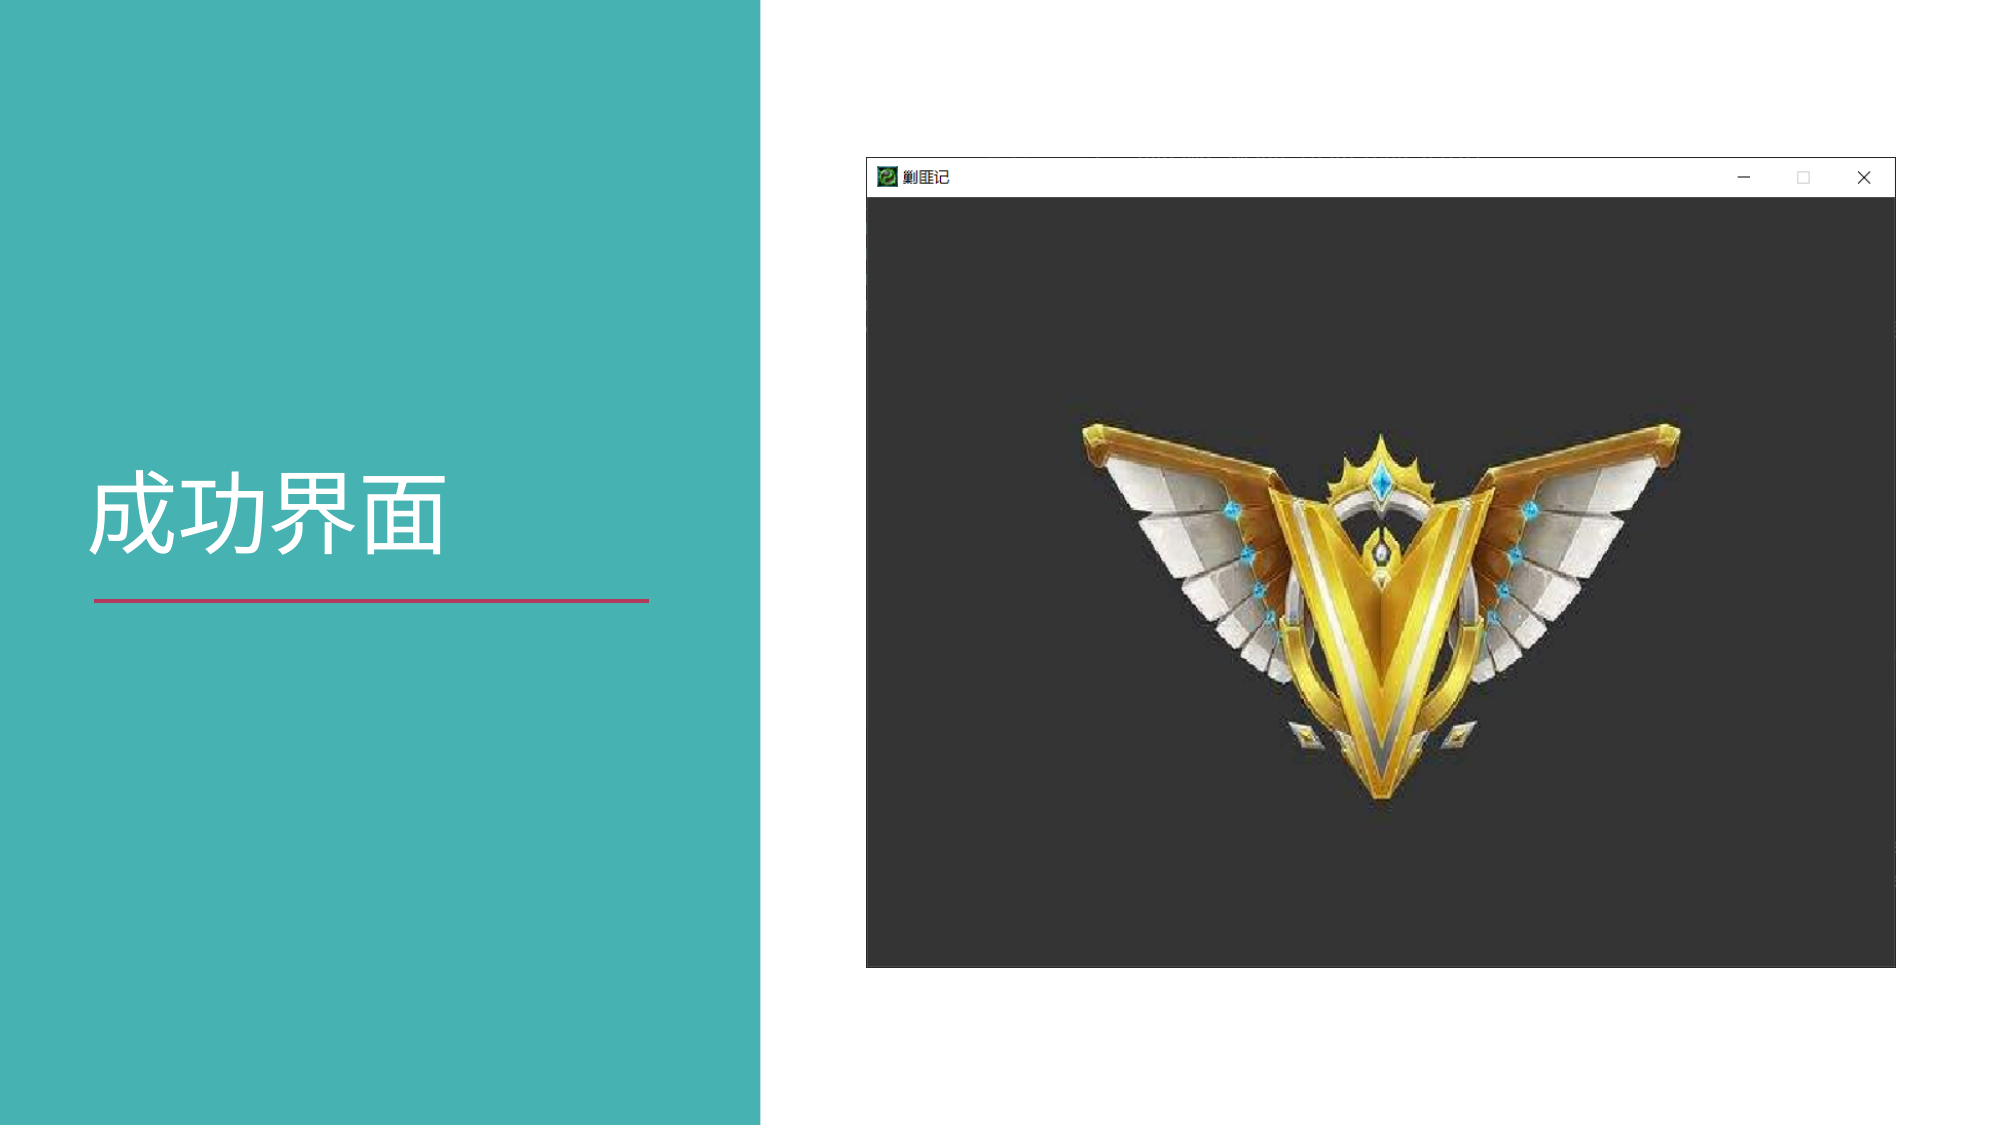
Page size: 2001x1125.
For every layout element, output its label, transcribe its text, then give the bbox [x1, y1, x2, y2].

text_box [0, 0, 762, 1125]
text_box [762, 0, 2000, 1125]
text_box 成功界面 [71, 104, 672, 575]
picture [865, 156, 1897, 969]
